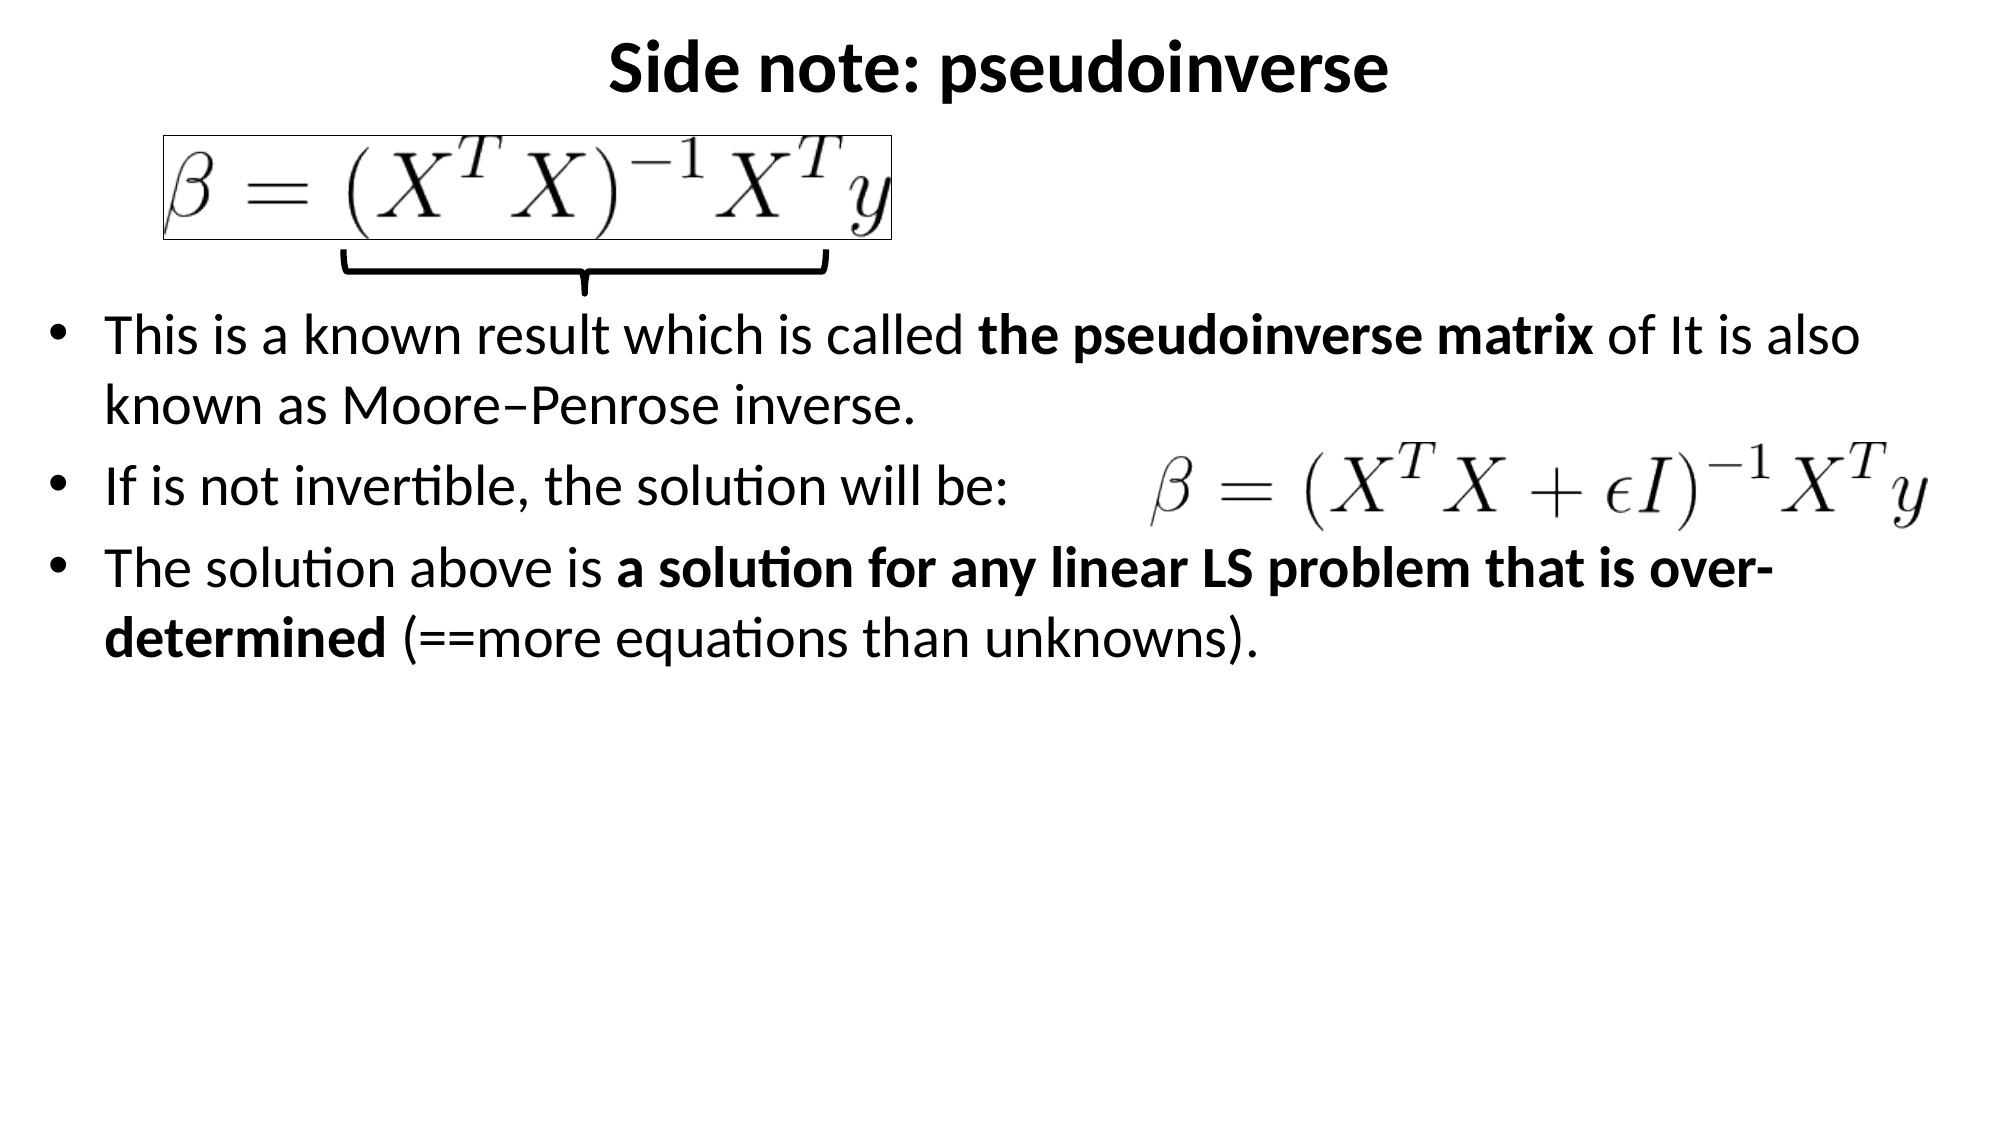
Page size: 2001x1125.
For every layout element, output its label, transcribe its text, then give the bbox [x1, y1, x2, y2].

picture [163, 134, 892, 240]
picture [1150, 442, 1928, 531]
title Side note: pseudoinverse [33, 0, 1967, 125]
text_box [342, 249, 827, 295]
